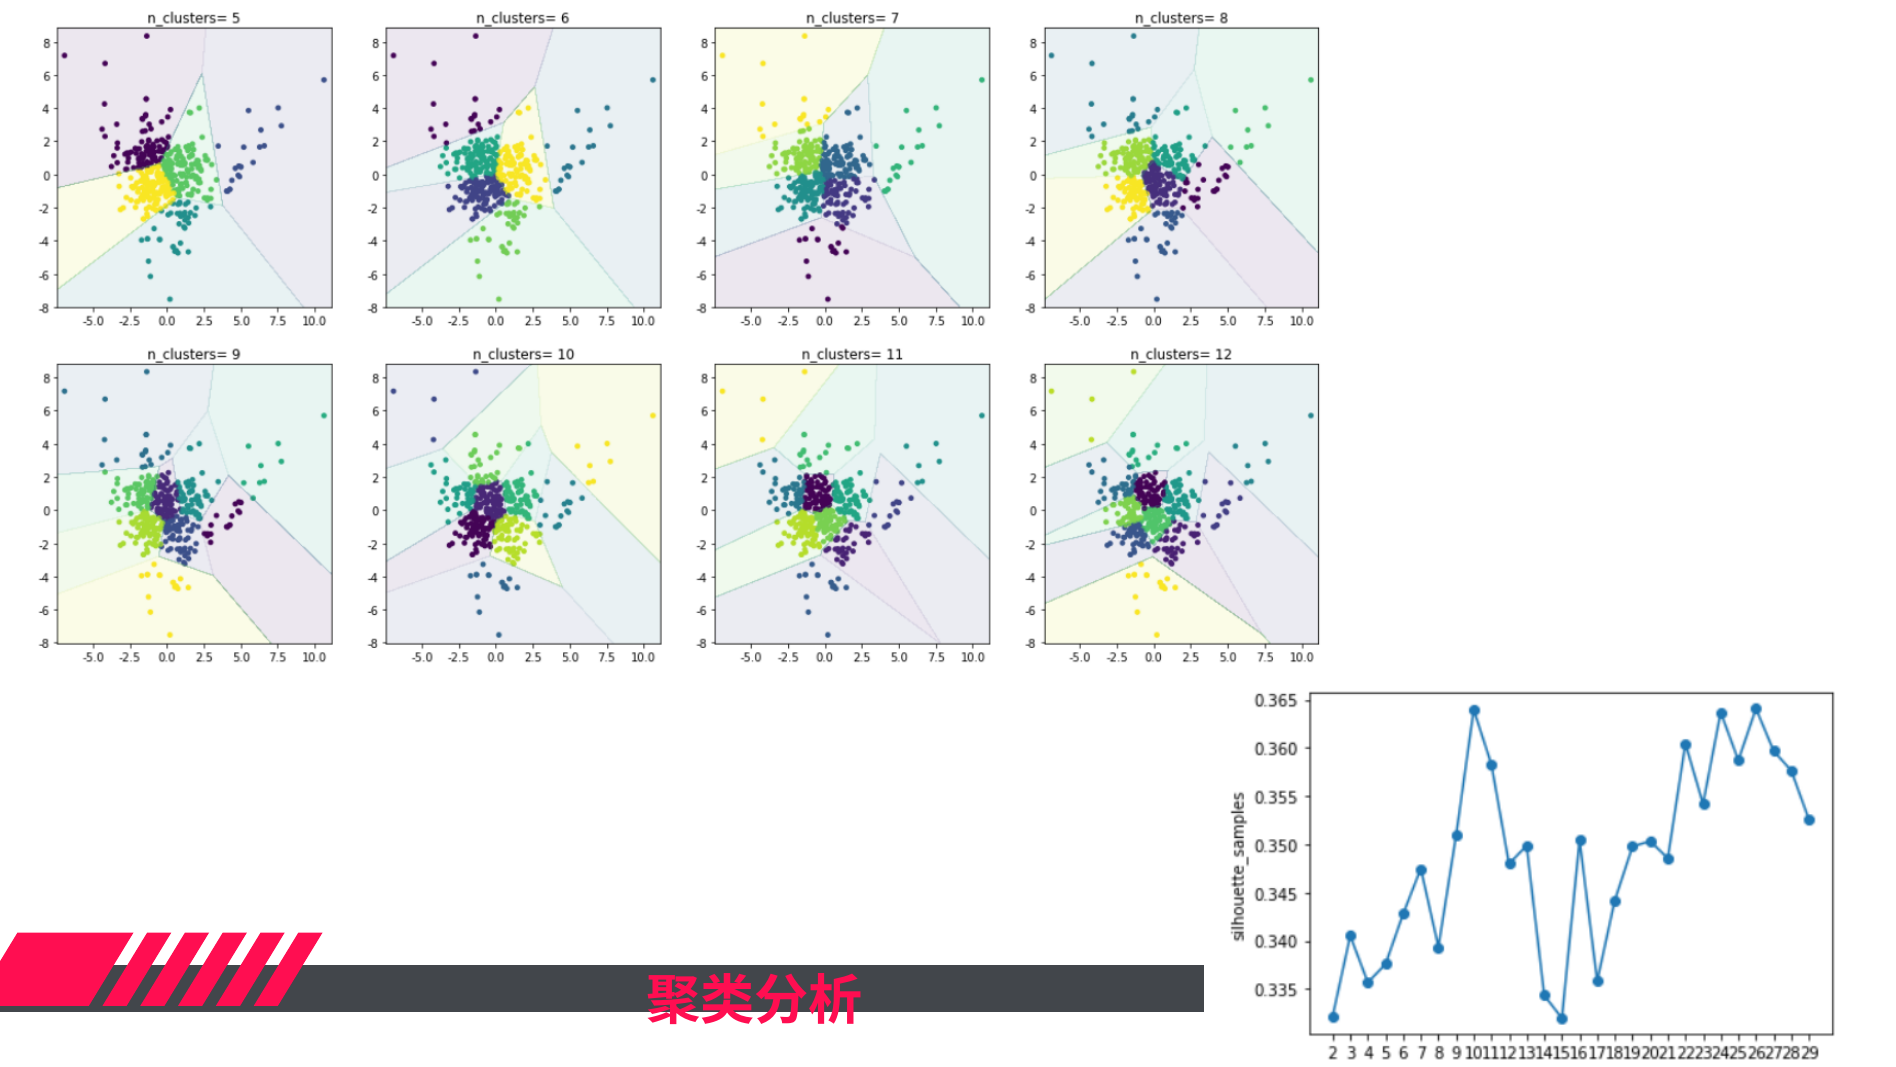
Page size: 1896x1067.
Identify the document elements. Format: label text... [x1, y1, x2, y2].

text_box [140, 932, 210, 1006]
text_box [0, 964, 261, 1012]
text_box [215, 932, 285, 1006]
text_box 聚类分析 [261, 954, 1199, 1030]
text_box [102, 932, 172, 1006]
picture [0, 6, 1896, 1067]
text_box [0, 932, 134, 1006]
text_box [285, 932, 323, 954]
text_box [178, 932, 247, 1006]
